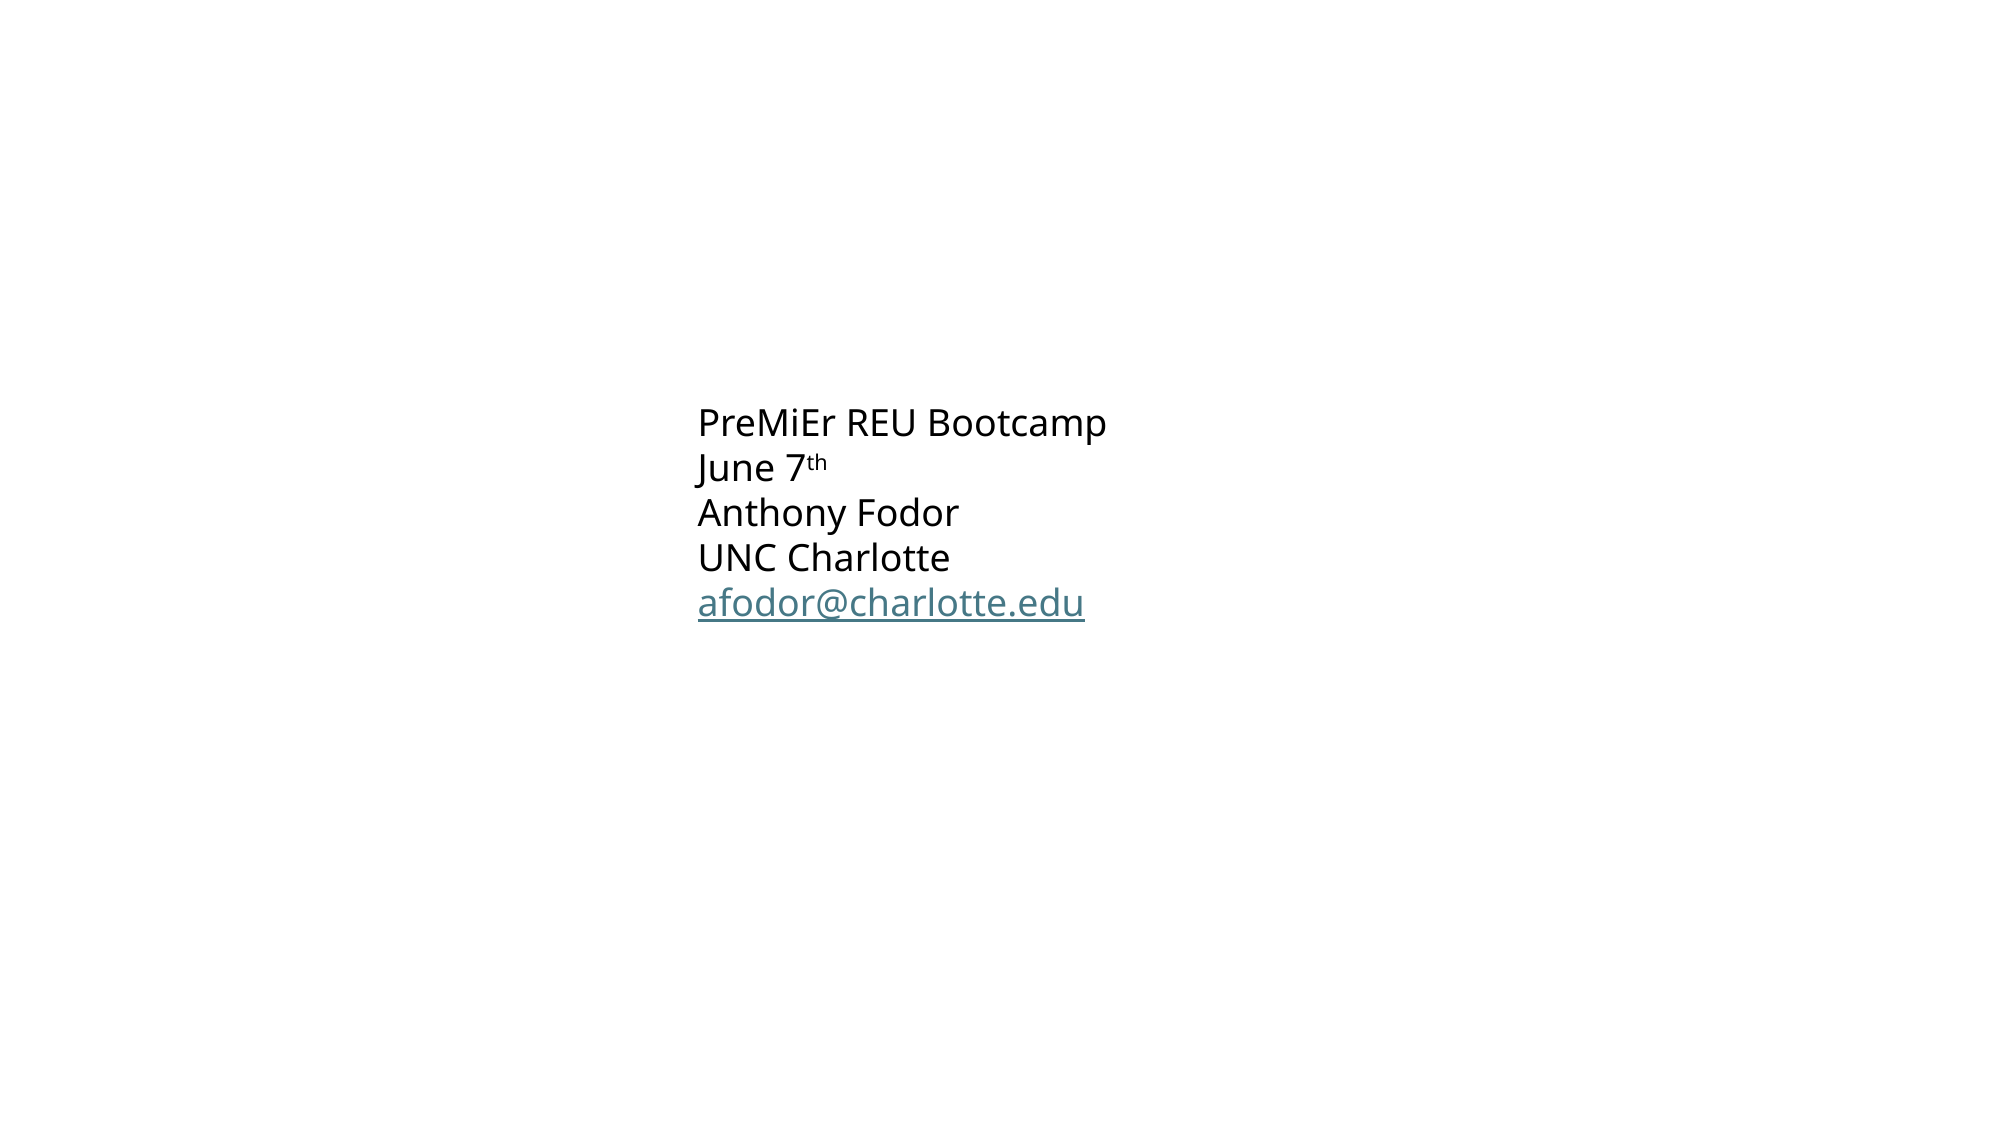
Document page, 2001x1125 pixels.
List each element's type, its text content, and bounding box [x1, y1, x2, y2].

text_box PreMiEr REU Bootcamp June 7th Anthony Fodor UNC Charlotte afodor@charlotte.edu [682, 391, 1683, 773]
